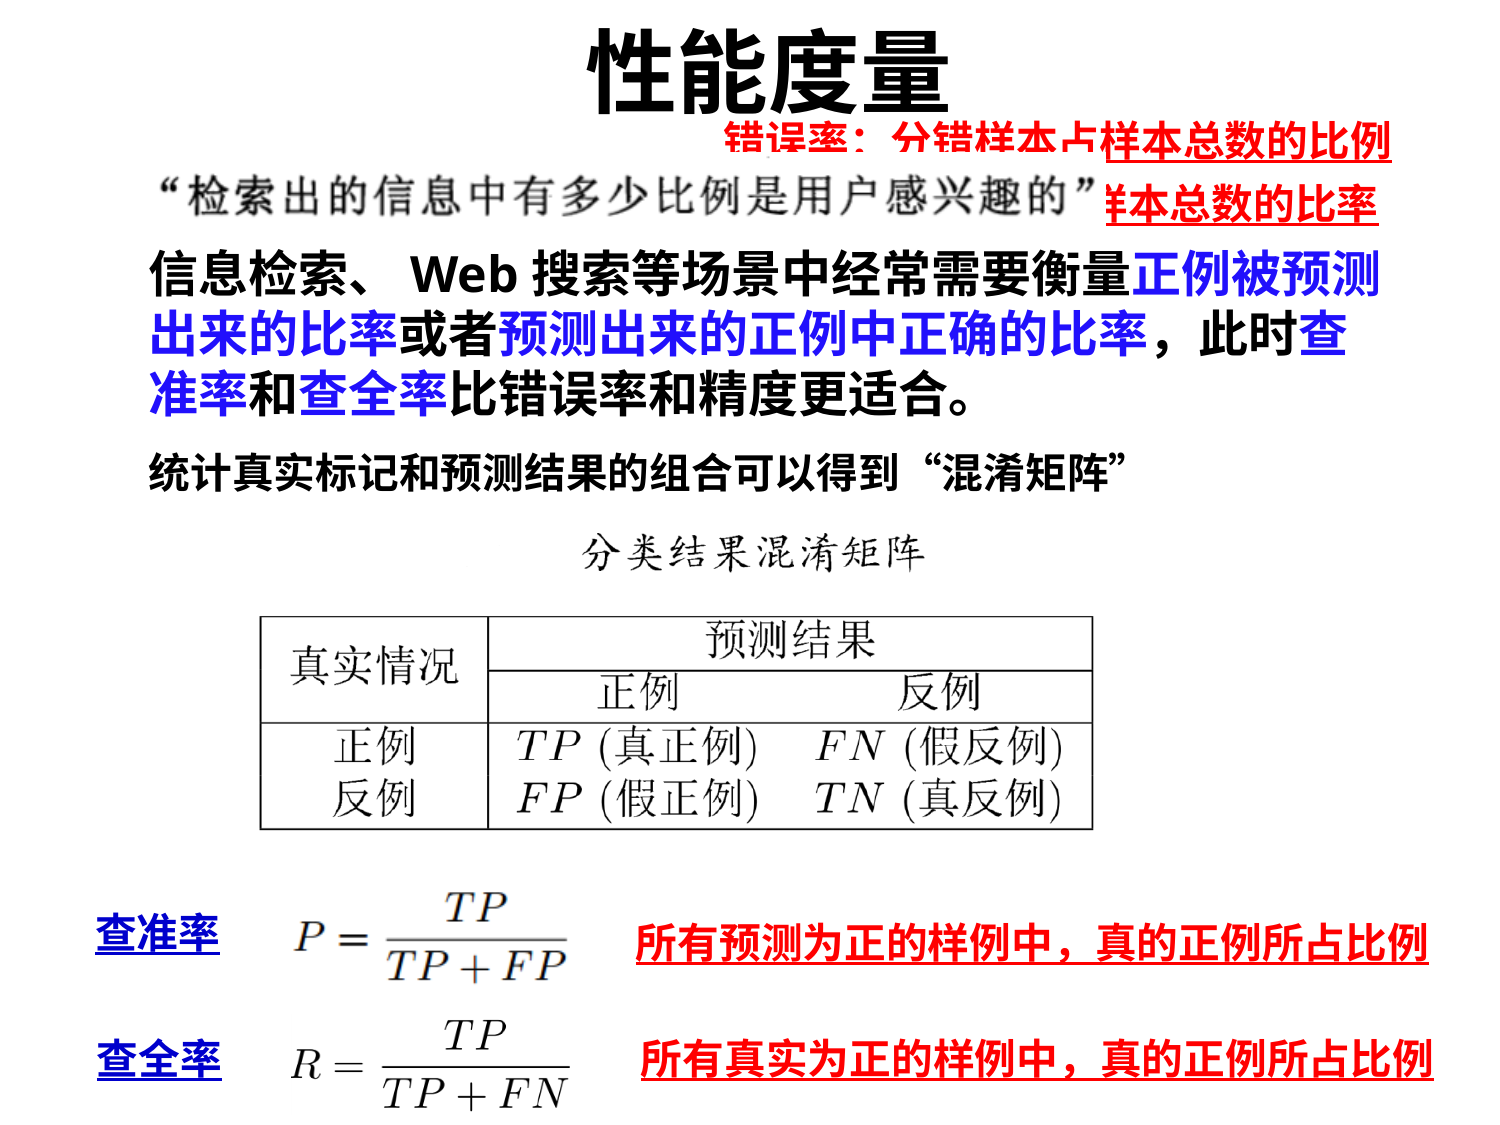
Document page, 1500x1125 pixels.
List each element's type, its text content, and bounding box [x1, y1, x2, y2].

picture [280, 878, 578, 991]
text_box 统计真实标记和预测结果的组合可以得到“混淆矩阵” [58, 445, 1203, 643]
slide_number [1074, 1042, 1425, 1103]
title 性能度量 [93, 0, 1444, 141]
text_box 所有真实为正的样例中，真的正例所占比例 [625, 1025, 1458, 1091]
picture [257, 530, 1094, 831]
text_box 所有预测为正的样例中，真的正例所占比例 [621, 909, 1465, 975]
picture [290, 1014, 573, 1116]
text_box 查准率 [80, 899, 275, 964]
text_box 查全率 [82, 1025, 282, 1091]
picture [152, 152, 1106, 234]
text_box 错误率：分错样本占样本总数的比例 精度： 分对样本占样本总数的比率 [559, 107, 1485, 236]
text_box 信息检索、Web搜索等场景中经常需要衡量正例被预测出来的比率或者预测出来的正例中正确的比率，此时查准率和查全率比错误率和精度更适合。 [58, 234, 1407, 432]
